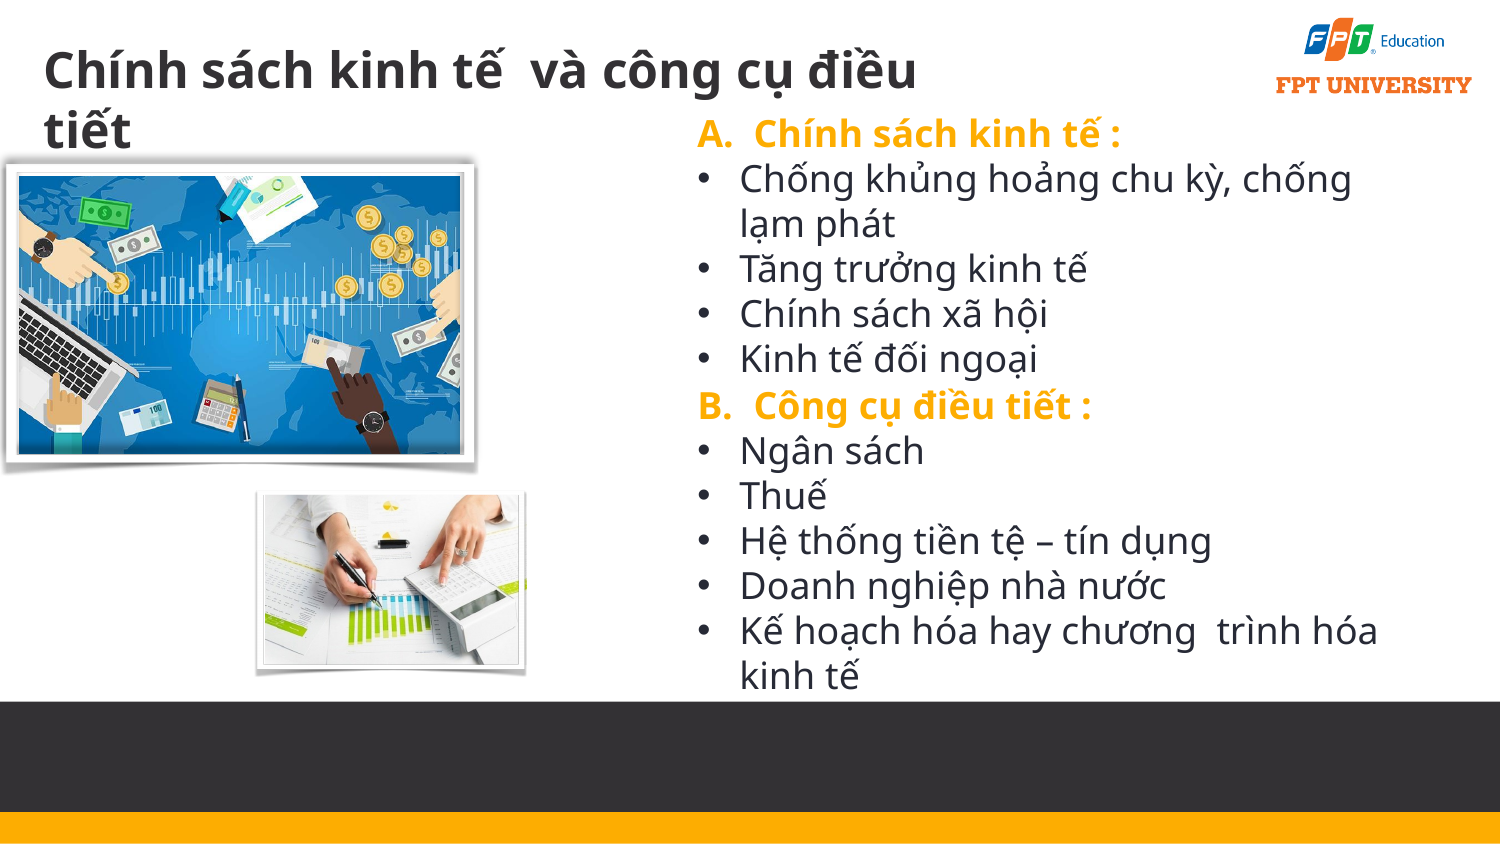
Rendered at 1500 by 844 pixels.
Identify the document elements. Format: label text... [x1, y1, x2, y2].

text_box Chính sách kinh tế và công cụ điều tiết [32, 32, 939, 105]
text_box Công cụ điều tiết : Ngân sách Thuế Hệ thống tiền tệ – tín dụng Doanh nghiệp nhà nước Kế hoạch hóa hay chương trình hóa kinh tế [686, 376, 1401, 699]
picture [254, 486, 527, 679]
picture [1268, 2, 1480, 109]
text_box [735, 399, 772, 445]
text_box Chính sách kinh tế : Chống khủng hoảng chu kỳ, chống lạm phát Tăng trưởng kinh tế Chính sách xã hội Kinh tế đối ngoại [686, 104, 1401, 376]
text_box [0, 701, 1500, 844]
picture [0, 164, 479, 478]
